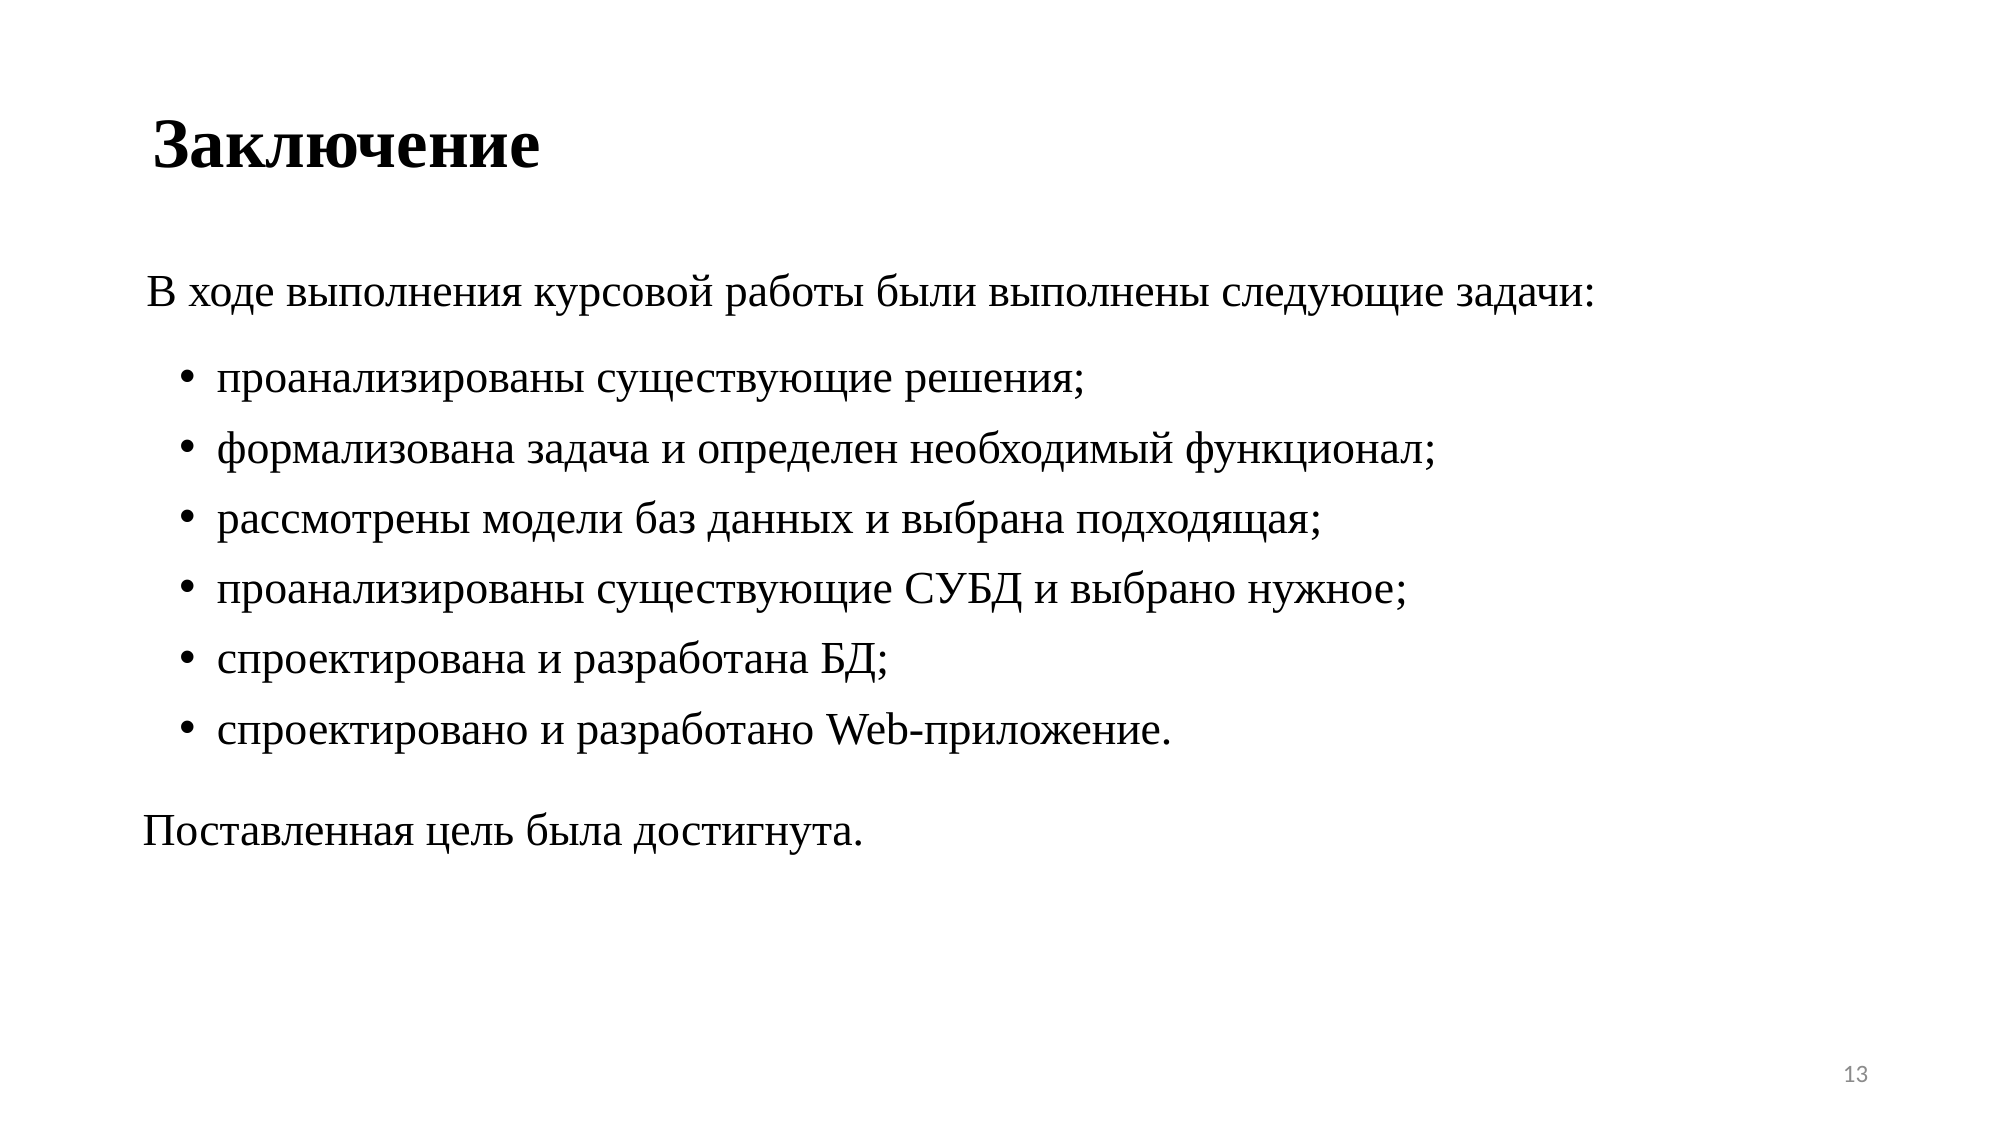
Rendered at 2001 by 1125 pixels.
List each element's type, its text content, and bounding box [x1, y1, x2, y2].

list проанализированы существующие решения; формализована задача и определен необходимый функционал; рассмотрены модели баз данных и выбрана подходящая; проанализированы существующие СУБД и выбрано нужное; спроектирована и разработана БД; спроектировано и разработано Web-приложение. [164, 345, 1949, 806]
text_box Поставленная цель была достигнута. [127, 792, 880, 862]
text_box В ходе выполнения курсовой работы были выполнены следующие задачи: [131, 253, 1613, 324]
title Заключение [137, 35, 1863, 254]
slide_number 13 [1433, 1042, 1884, 1103]
